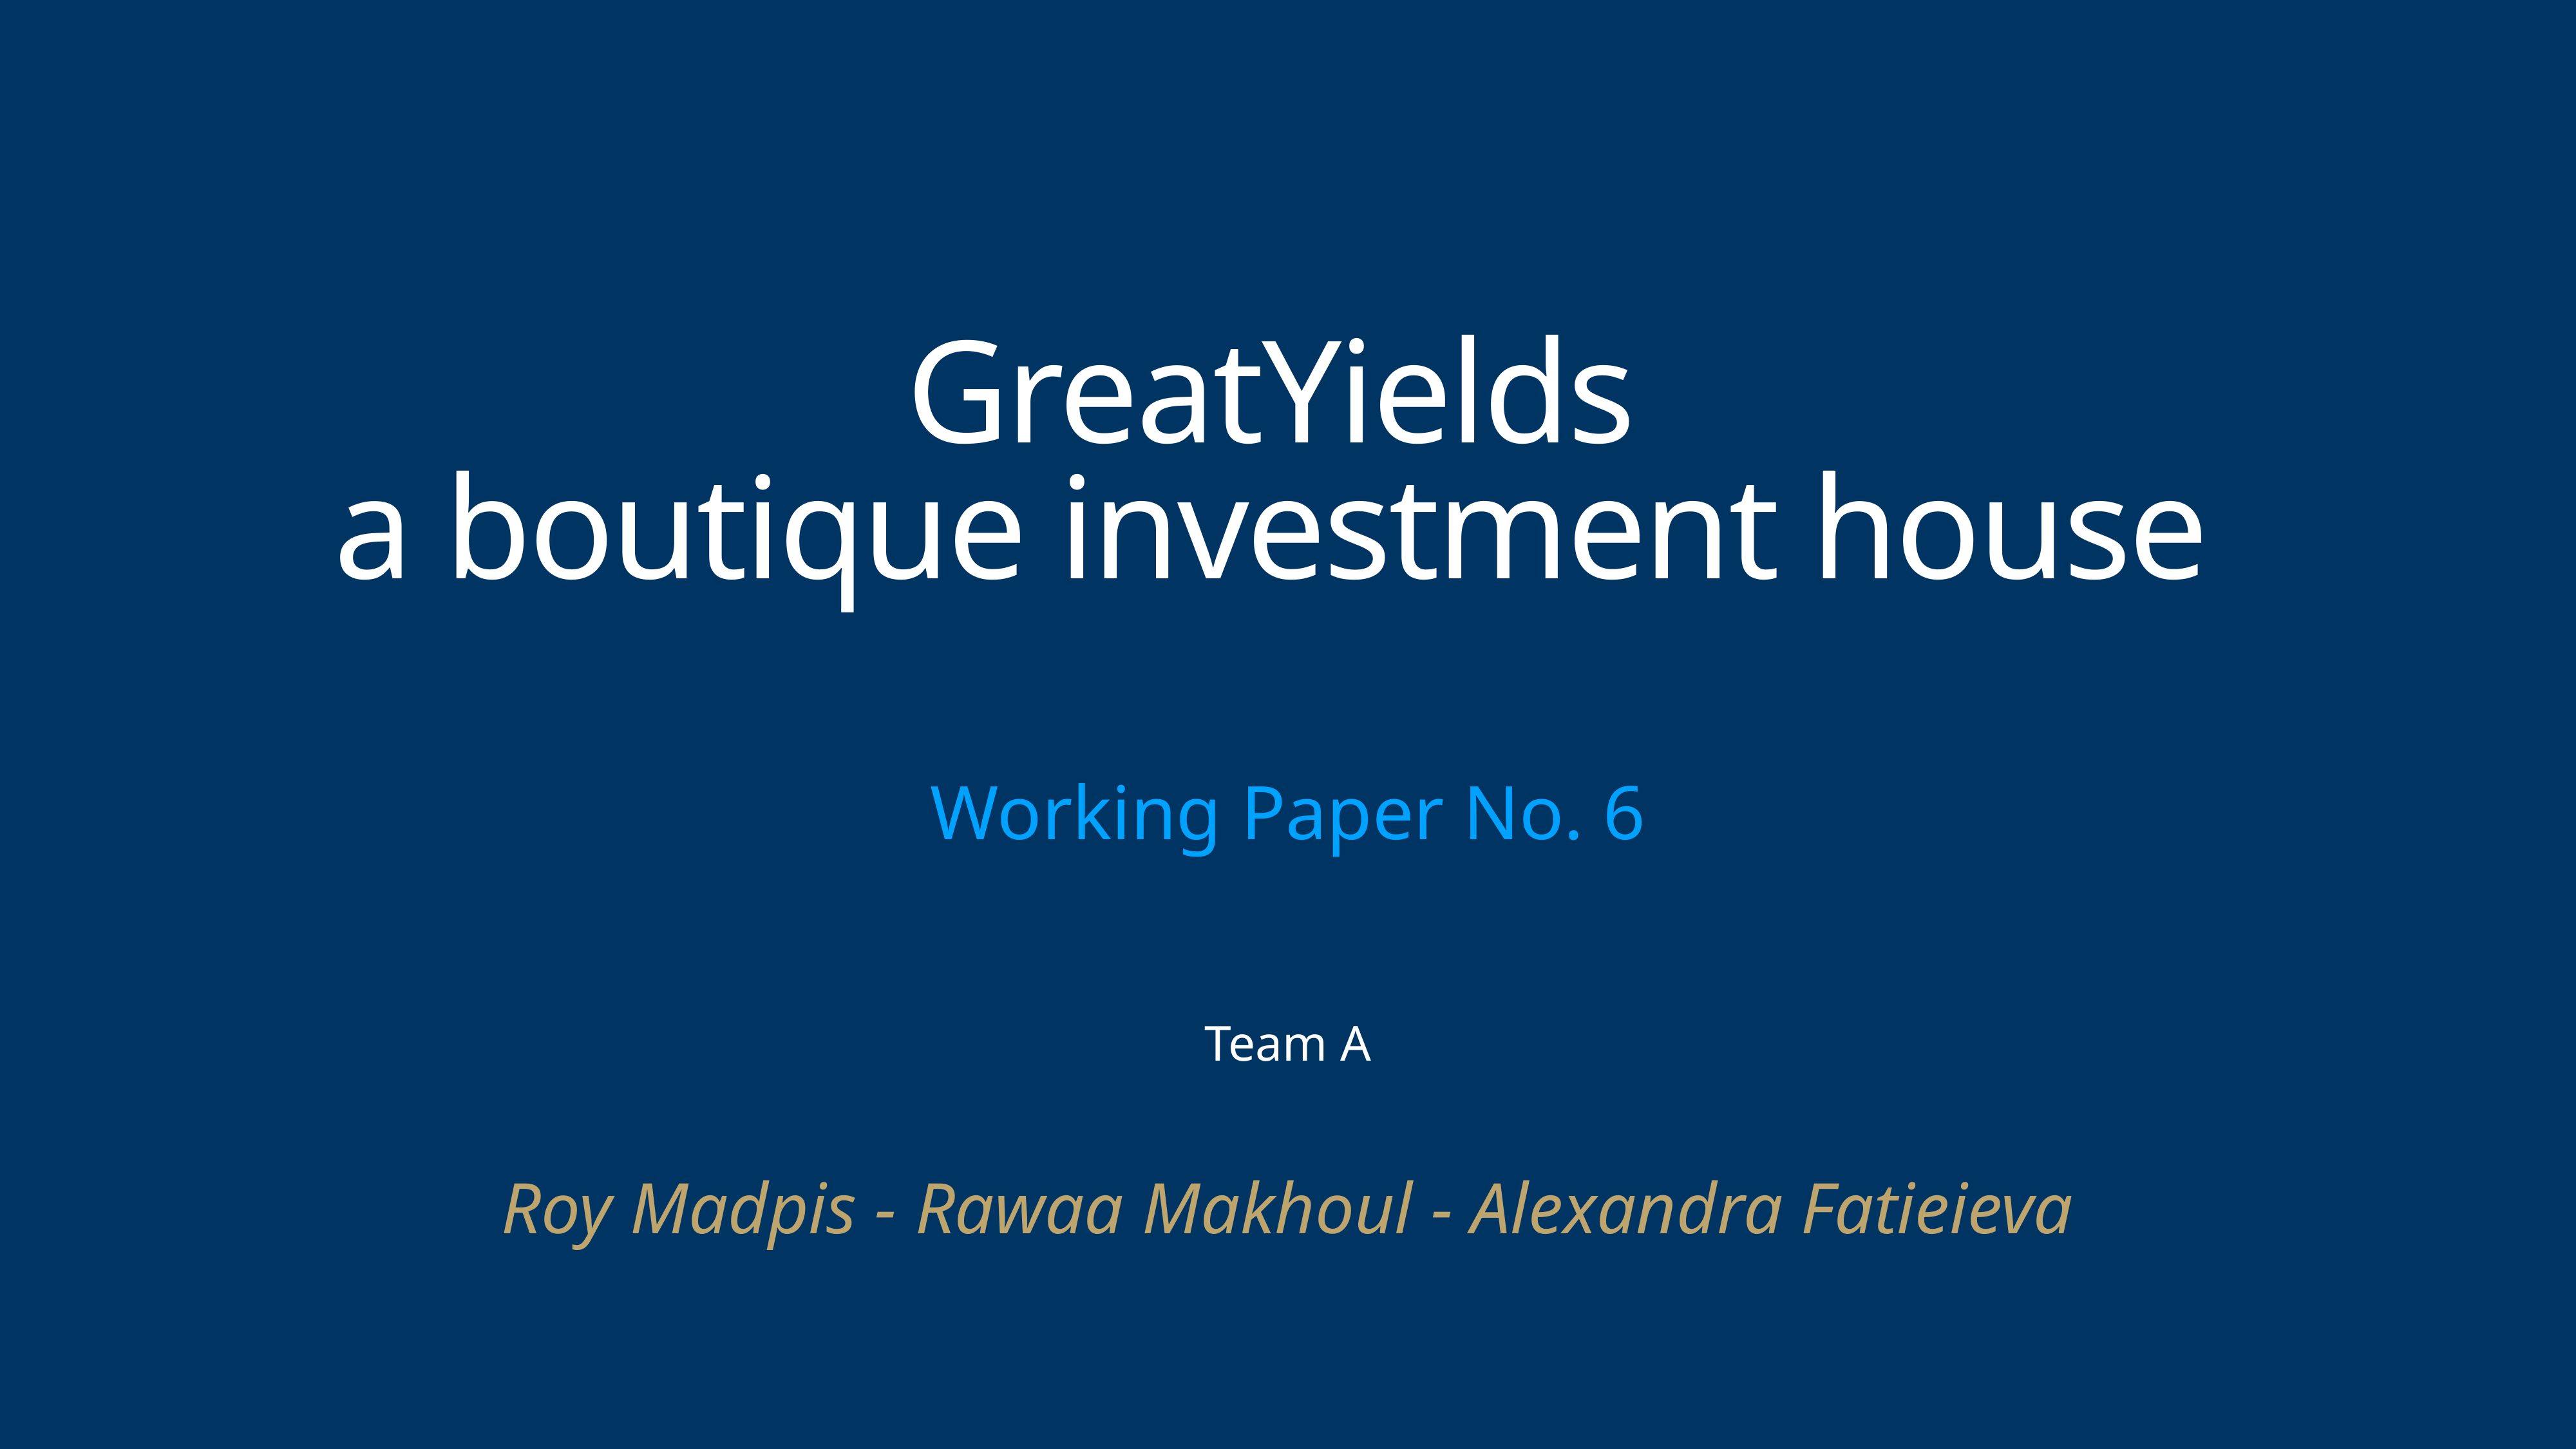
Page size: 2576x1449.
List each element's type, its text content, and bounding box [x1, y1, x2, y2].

list Working Paper No. 6 [127, 760, 2449, 962]
title GreatYields a boutique investment house [99, 287, 2477, 748]
list Team A Roy Madpis - Rawaa Makhoul - Alexandra Fatieieva [127, 1007, 2449, 1374]
